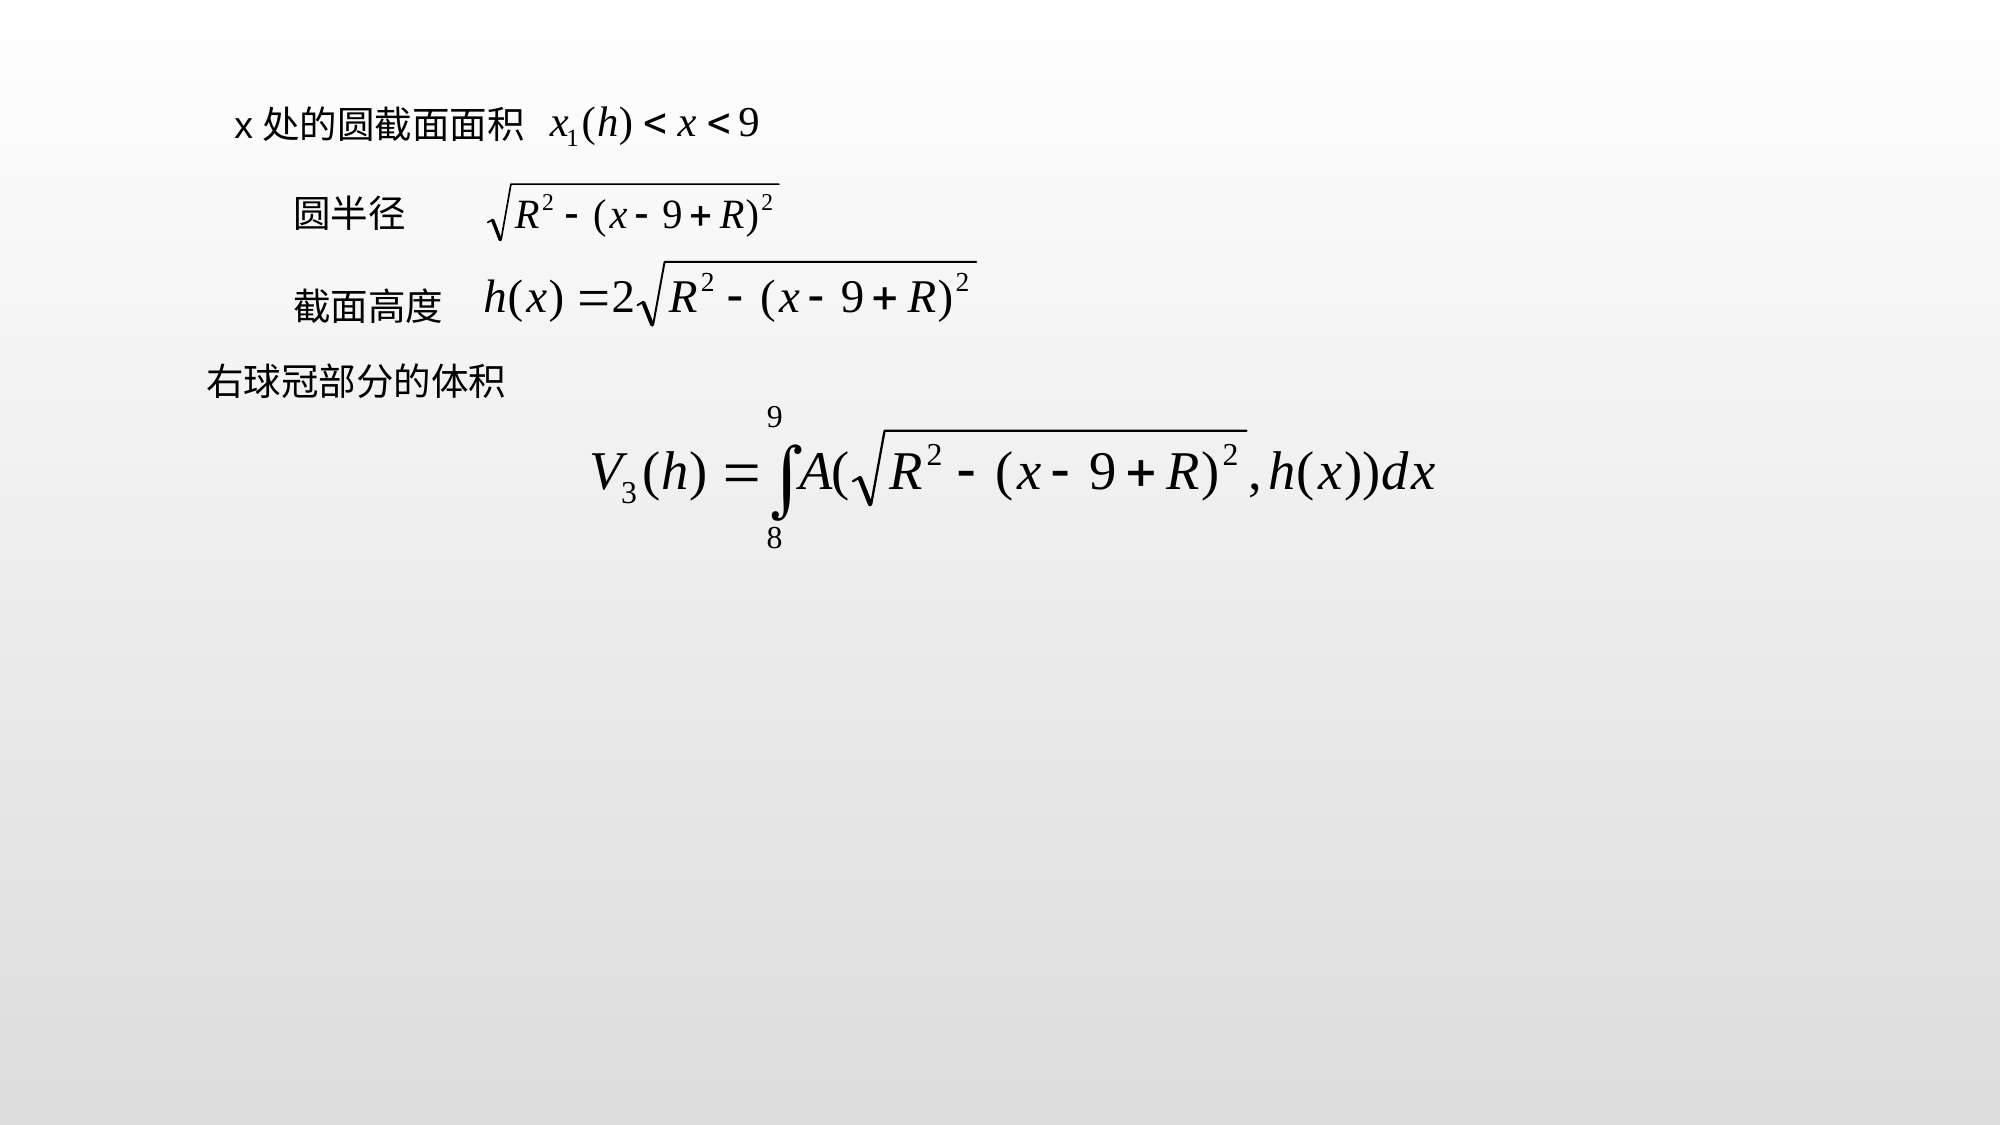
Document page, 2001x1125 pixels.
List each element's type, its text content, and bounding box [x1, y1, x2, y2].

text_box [476, 249, 985, 336]
text_box x处的圆截面面积 [219, 93, 541, 154]
text_box 右球冠部分的体积 [191, 350, 1127, 411]
text_box 圆半径 [278, 182, 480, 242]
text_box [586, 389, 1445, 563]
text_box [541, 93, 766, 155]
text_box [480, 173, 786, 249]
text_box 截面高度 [278, 275, 476, 336]
